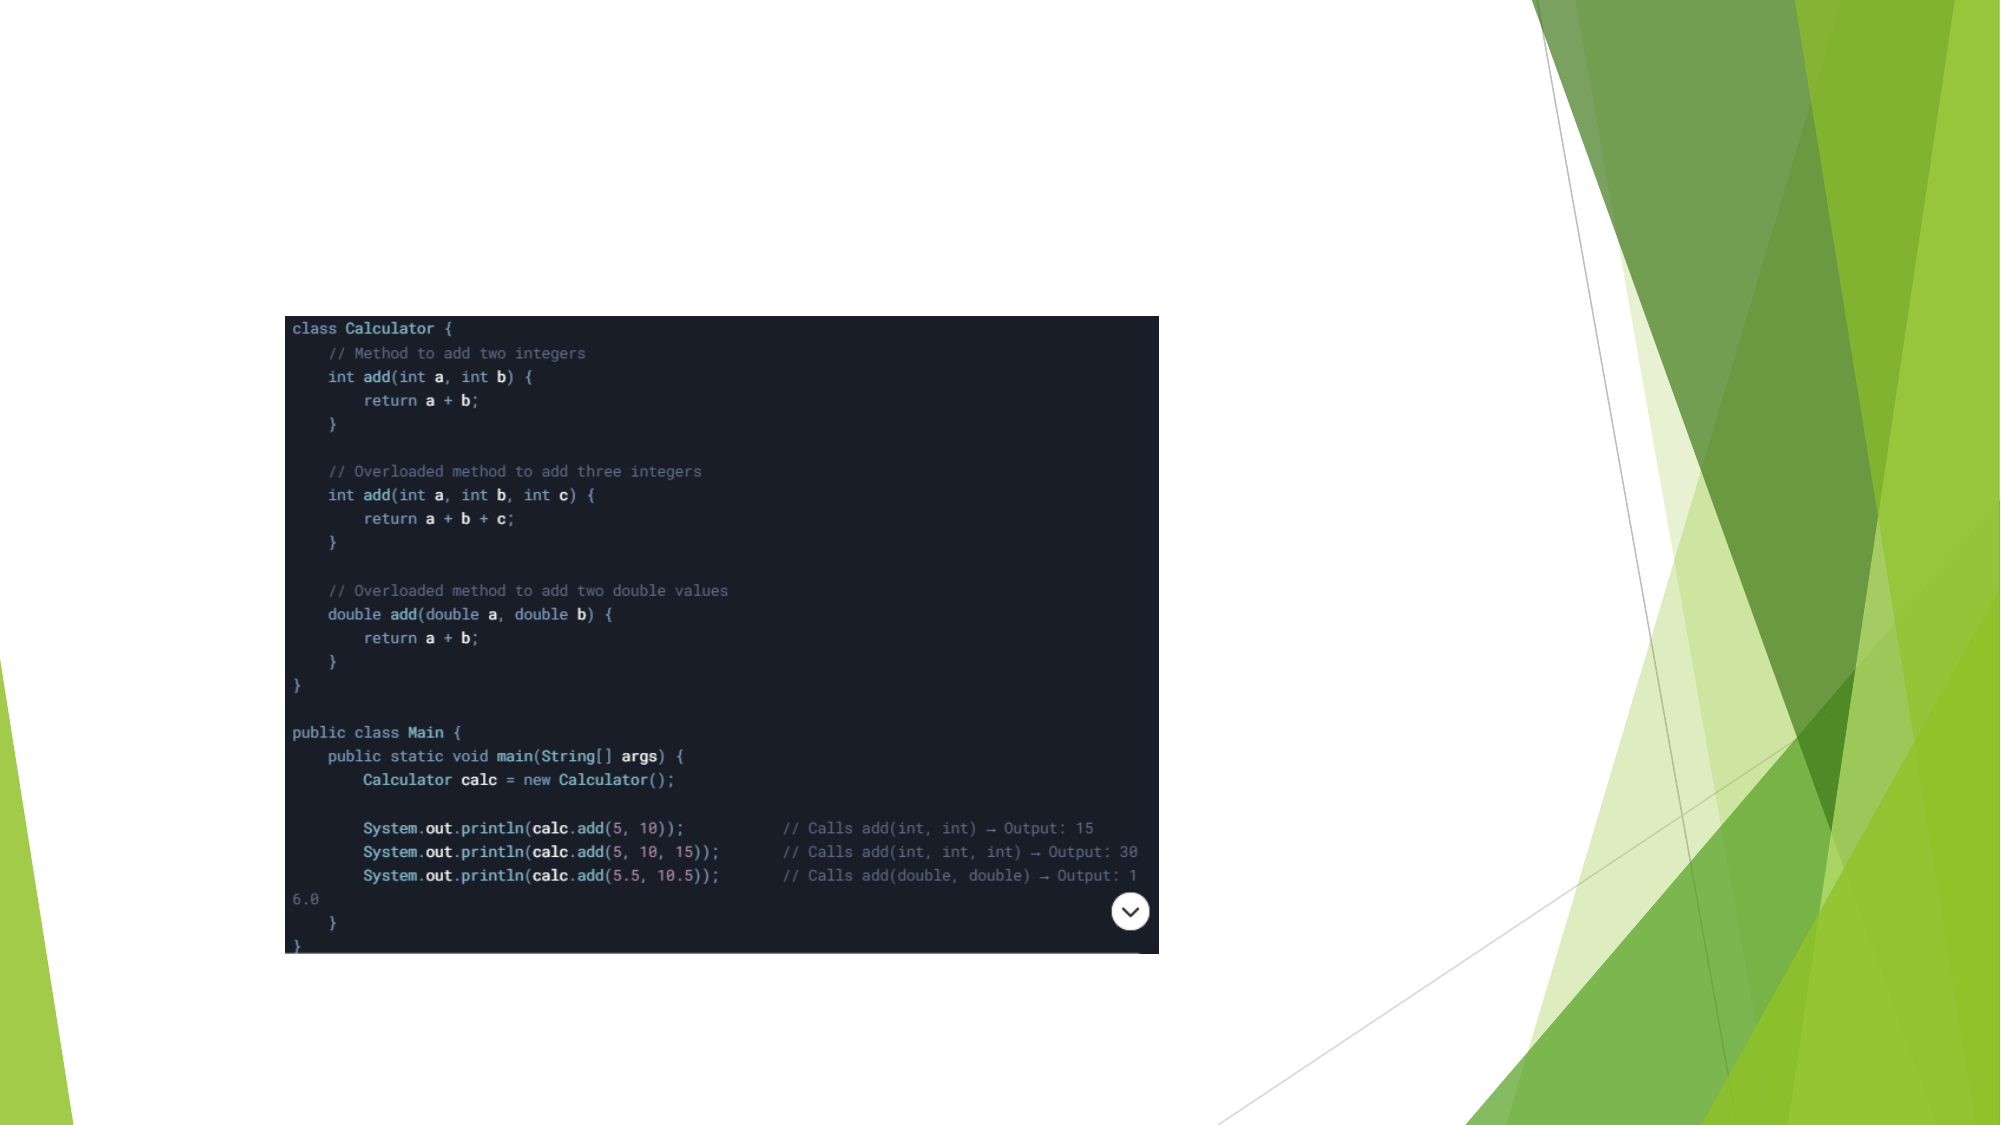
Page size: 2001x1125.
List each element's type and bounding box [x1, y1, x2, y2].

list [285, 316, 1160, 954]
